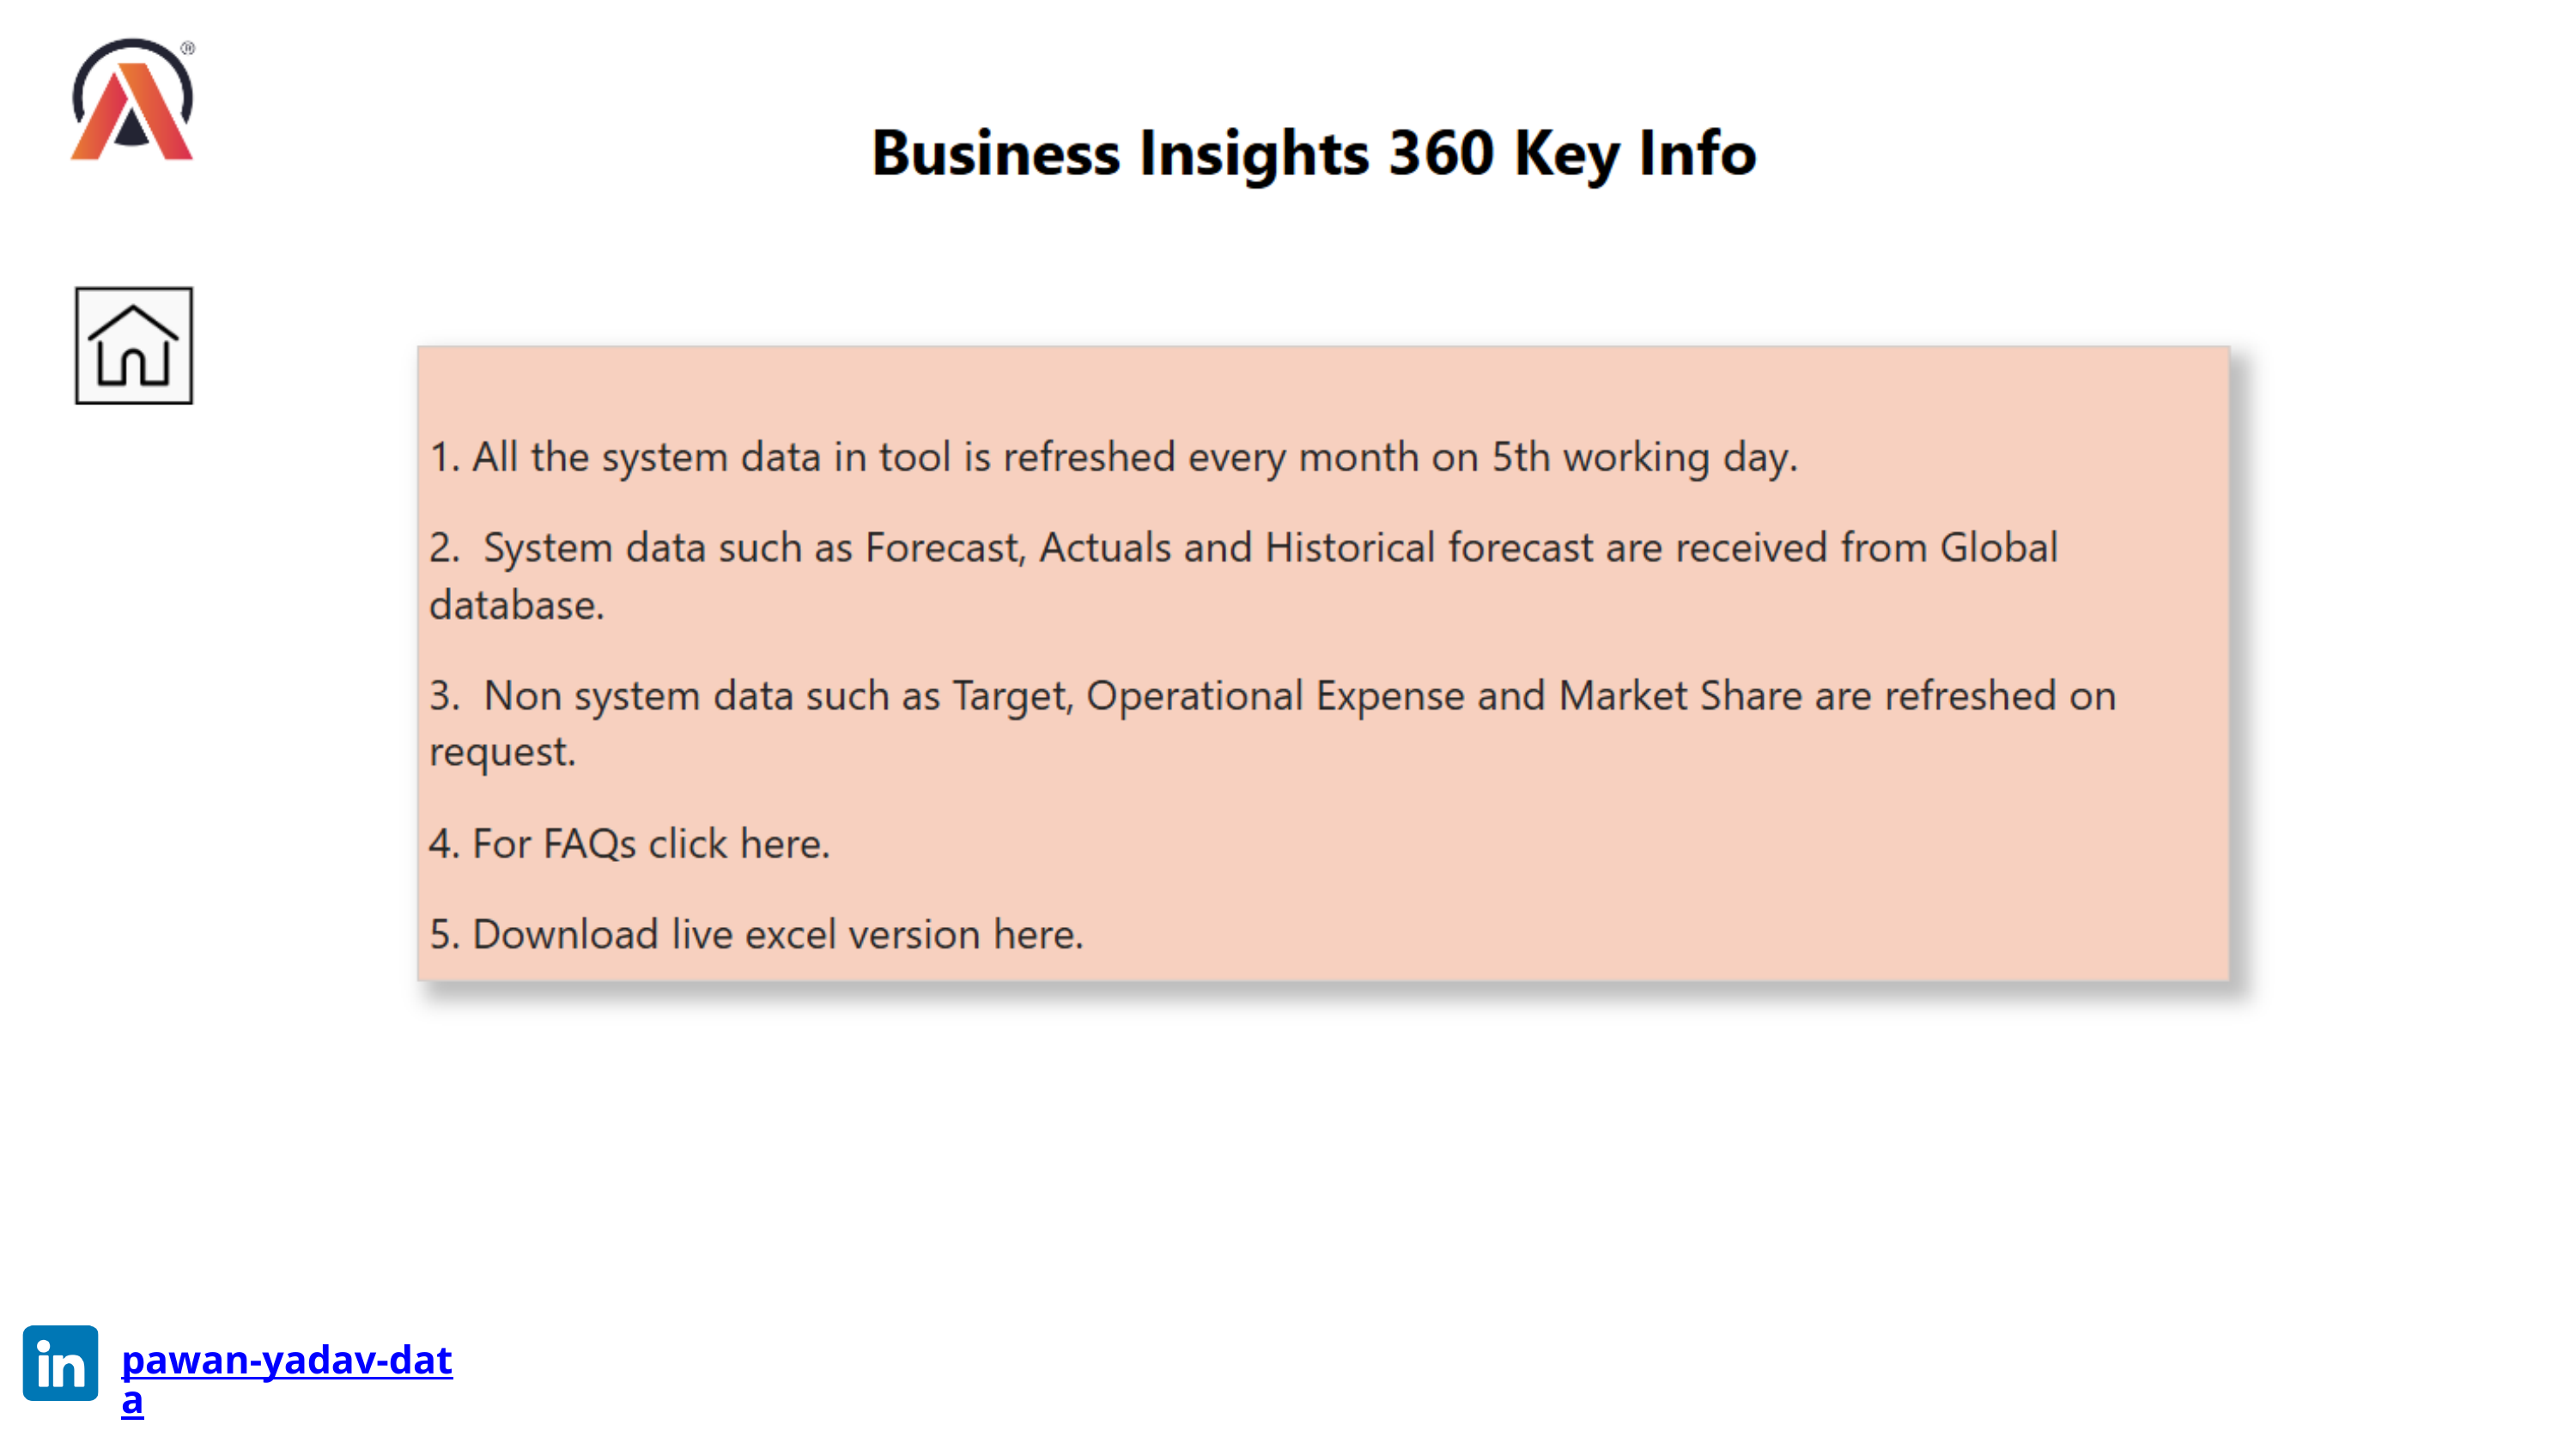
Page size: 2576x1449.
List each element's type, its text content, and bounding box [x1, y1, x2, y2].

text_box pawan-yadav-data [121, 1333, 471, 1388]
text_box [22, 1325, 99, 1401]
text_box [0, 0, 2576, 1449]
